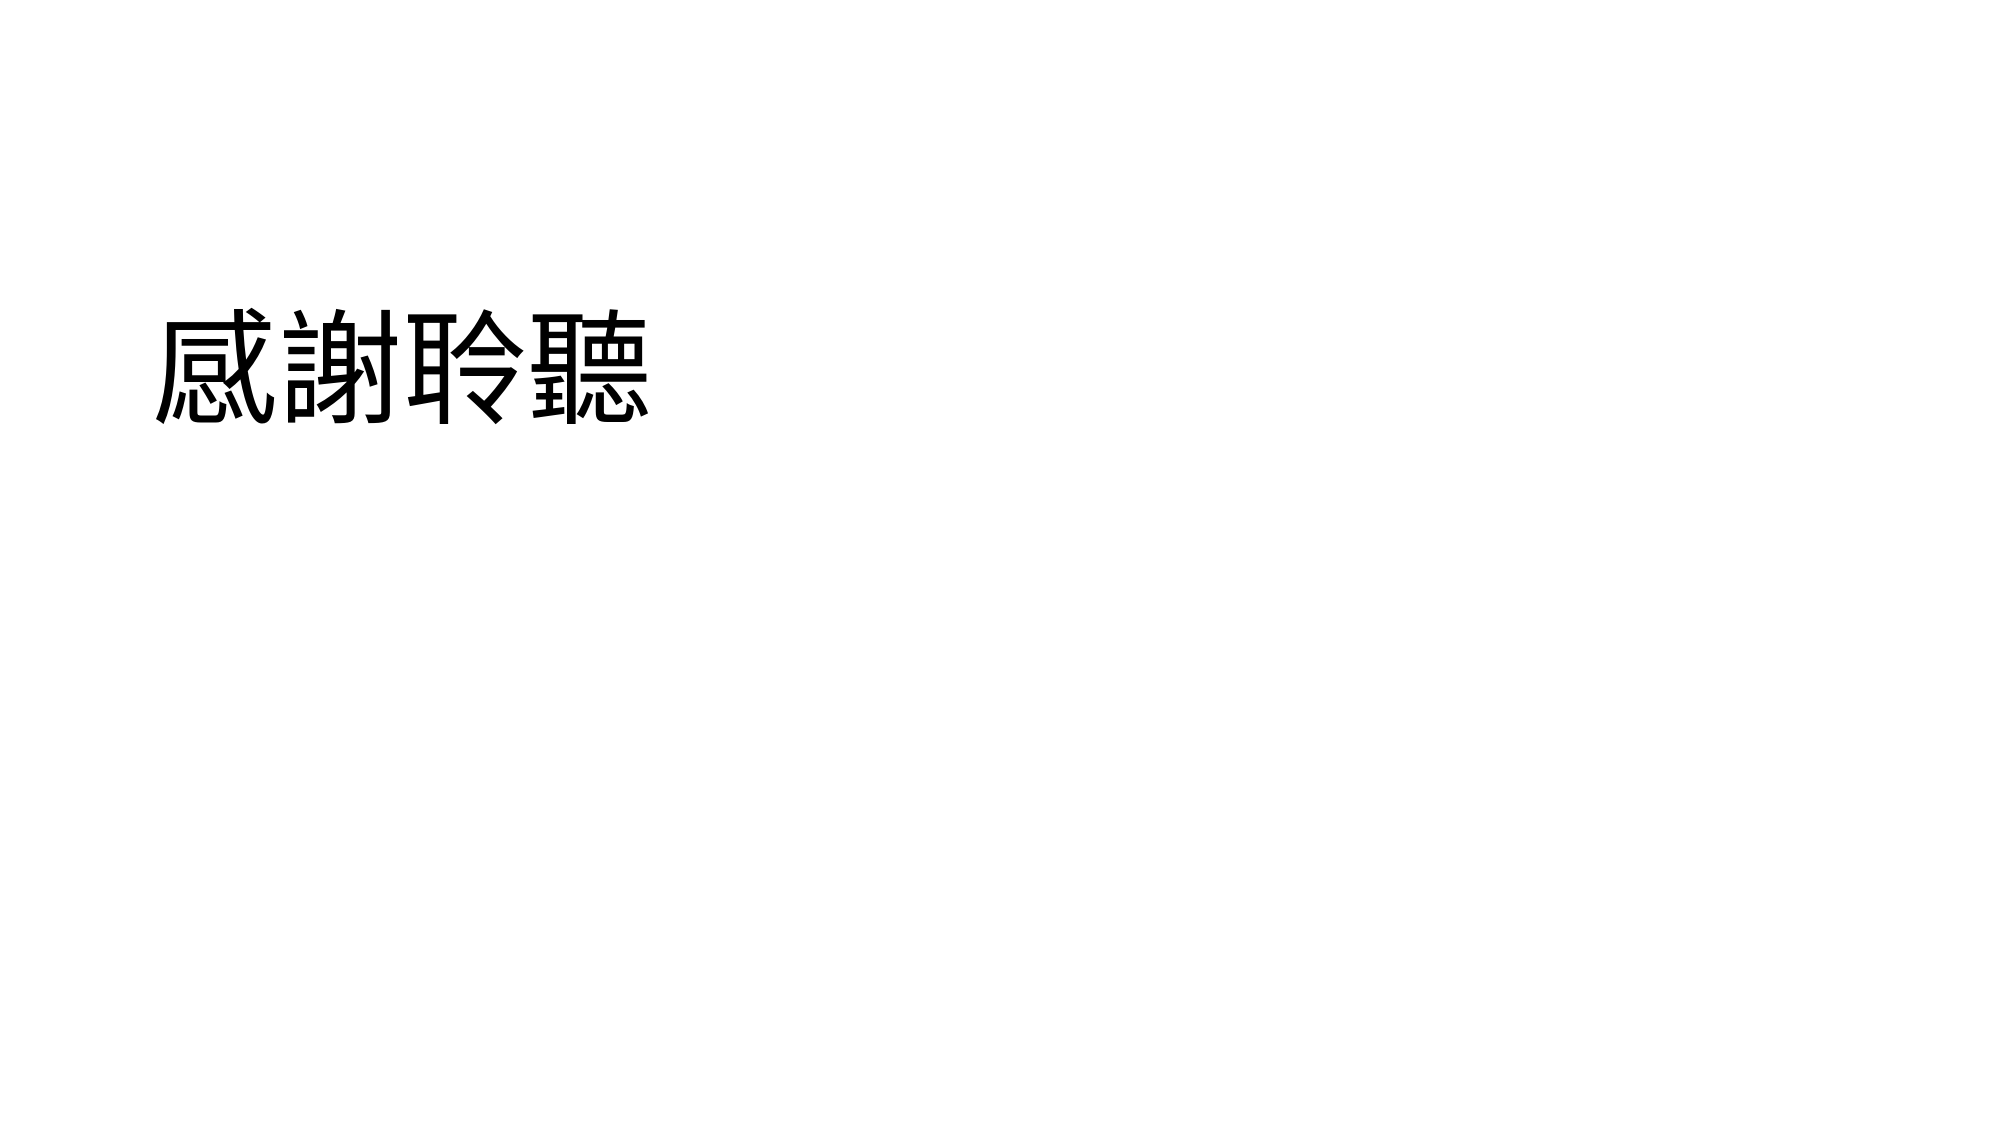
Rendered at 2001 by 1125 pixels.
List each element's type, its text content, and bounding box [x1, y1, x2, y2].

list 感謝聆聽 [137, 299, 1863, 1014]
